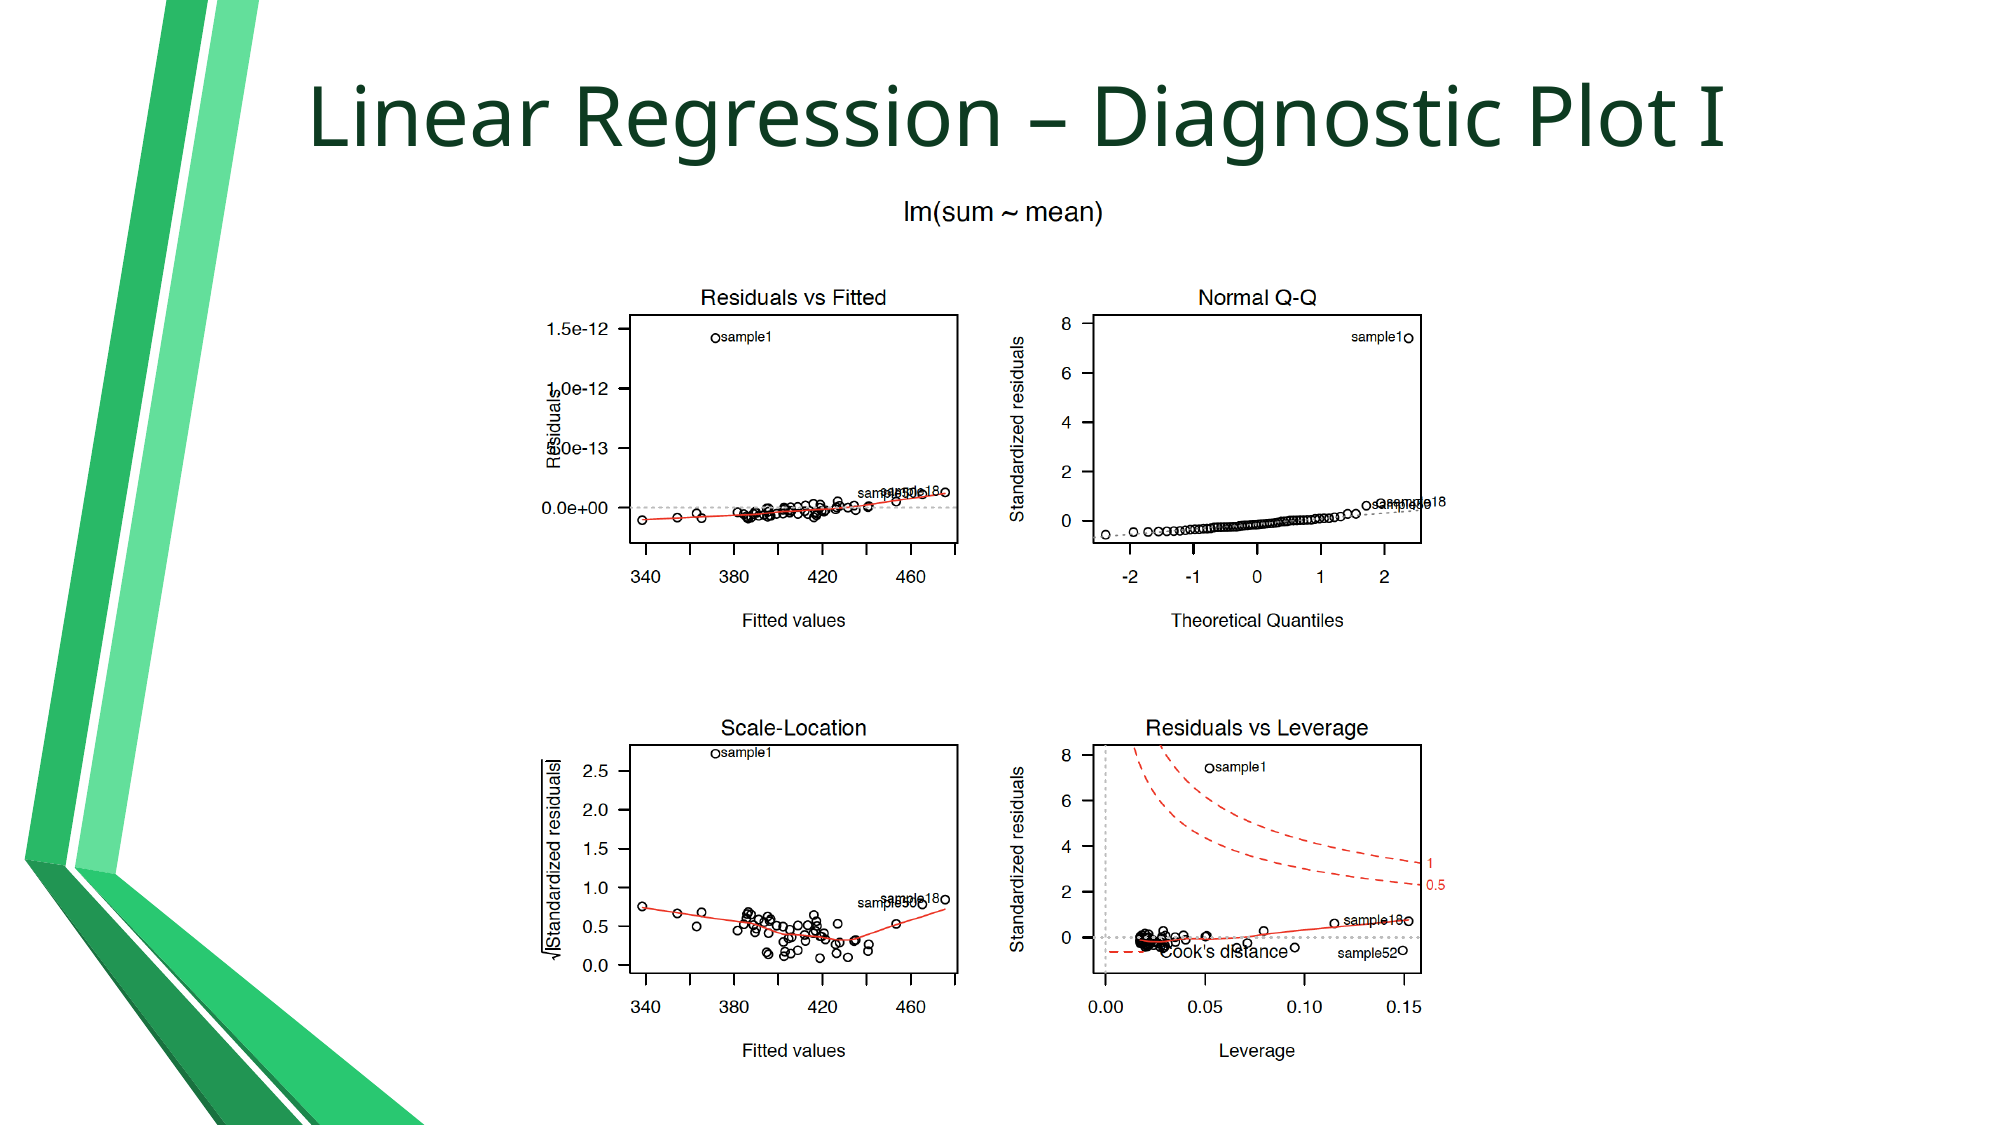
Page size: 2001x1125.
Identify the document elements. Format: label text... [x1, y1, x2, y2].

picture [541, 174, 1459, 1076]
title Linear Regression – Diagnostic Plot I [196, 0, 1840, 227]
